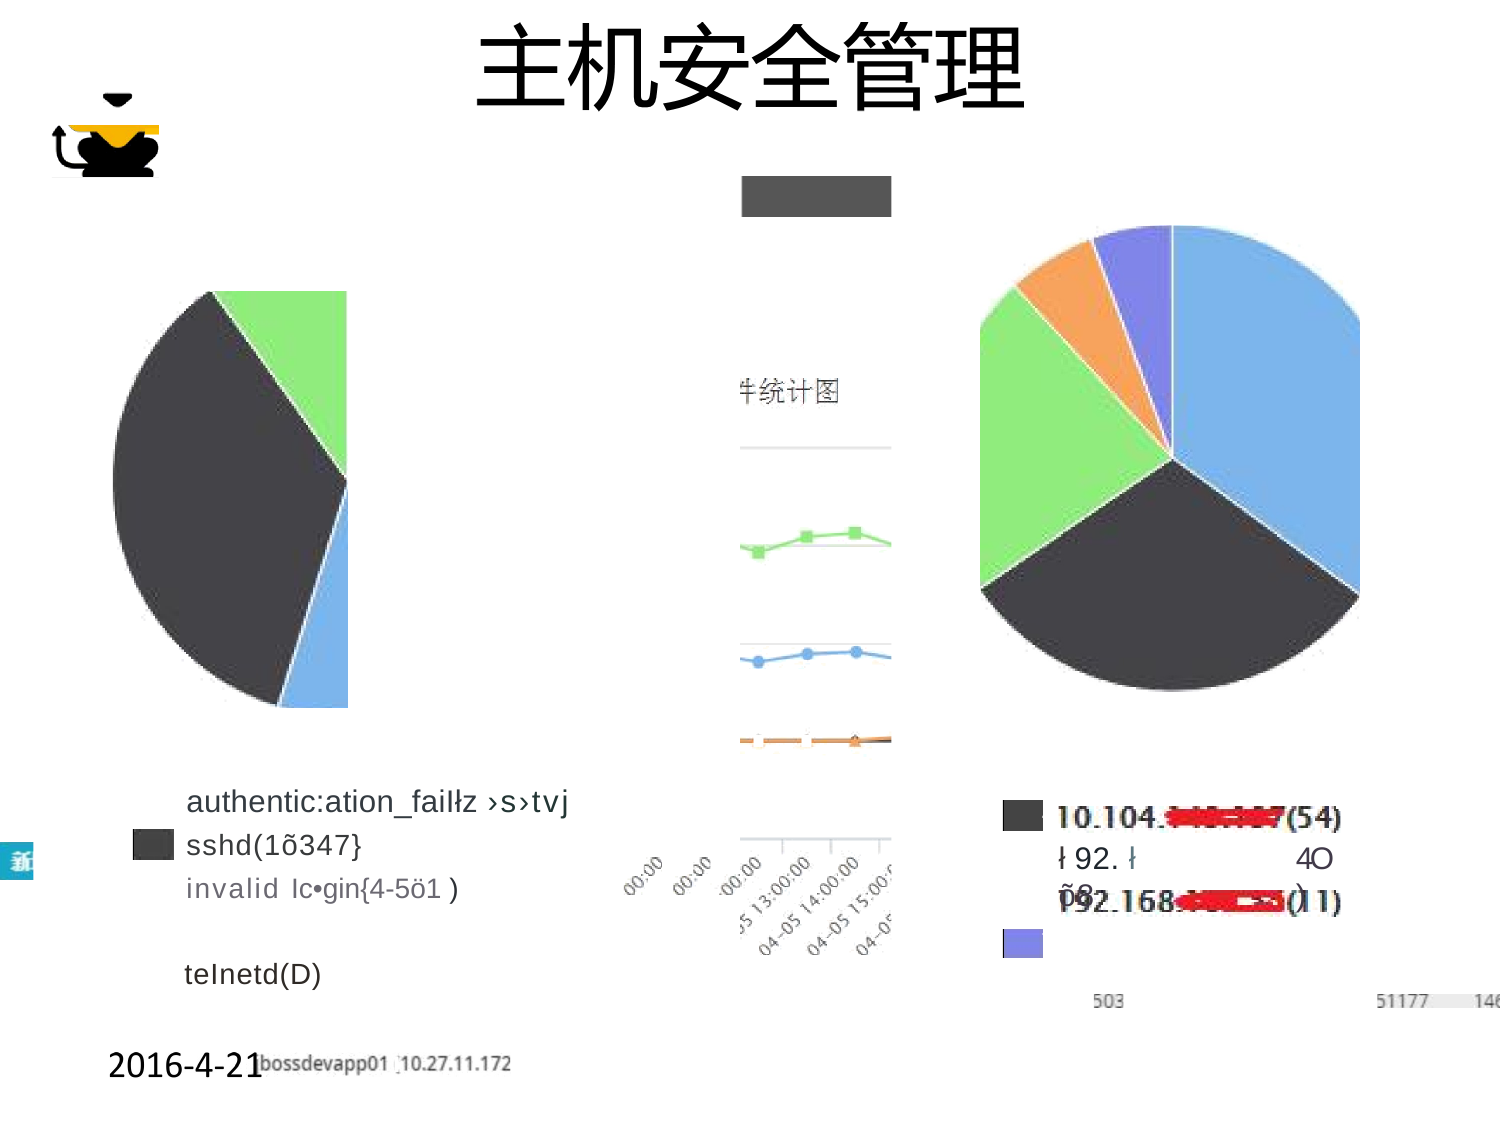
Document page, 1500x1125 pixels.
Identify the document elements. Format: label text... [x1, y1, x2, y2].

text_box [1093, 994, 1124, 1008]
text_box [1002, 929, 1043, 958]
text_box [623, 874, 648, 895]
text_box [109, 1052, 511, 1079]
text_box [980, 224, 1360, 692]
text_box [112, 291, 348, 708]
text_box [1377, 994, 1500, 1008]
text_box [643, 857, 662, 876]
text_box 4O) [1293, 838, 1343, 913]
text_box [740, 378, 892, 955]
text_box [673, 874, 740, 895]
text_box [1058, 890, 1341, 917]
text_box ł 92. ł õ8 [1056, 838, 1178, 913]
text_box [1058, 806, 1341, 833]
text_box teInetd(D) [182, 955, 326, 991]
text_box [740, 176, 892, 217]
text_box [51, 125, 159, 178]
text_box [132, 829, 174, 860]
text_box [1002, 800, 1043, 831]
text_box [0, 842, 34, 880]
text_box [476, 22, 1024, 112]
text_box [693, 857, 711, 874]
text_box authentic:ation_faiIłz ›s›tvj sshd(1õ347} invalid Ic•gin{4-5ö1 ) [184, 781, 570, 905]
text_box [102, 92, 133, 108]
